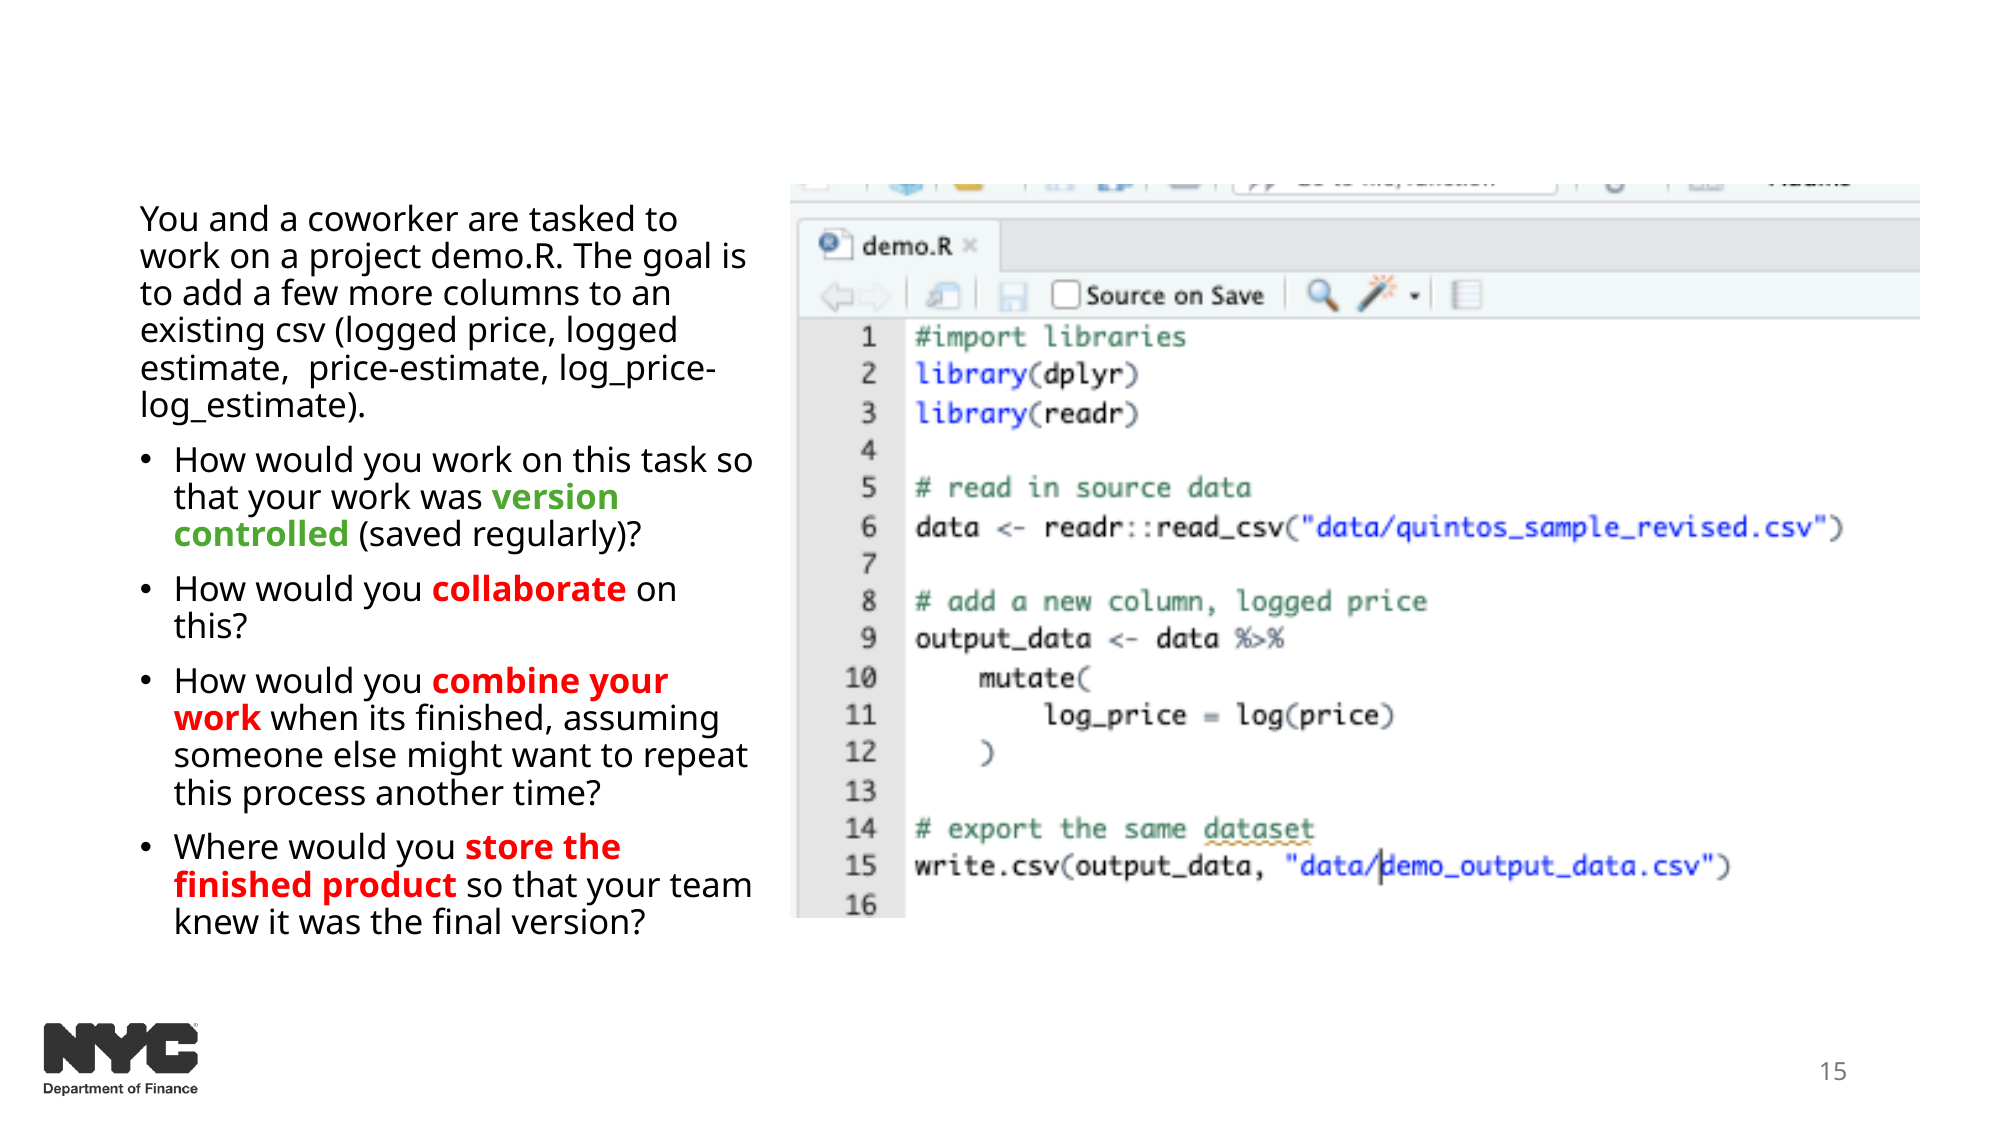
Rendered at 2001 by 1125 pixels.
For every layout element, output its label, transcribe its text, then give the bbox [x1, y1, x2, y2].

picture [790, 184, 1921, 919]
text_box You and a coworker are tasked to work on a project demo.R. The goal is to add a few more columns to an existing csv (logged price, logged estimate, price-estimate, log_price-log_estimate). How would you work on this task so that your work was version controlled (saved regularly)? How would you collaborate on this? How would you combine your work when its finished, assuming someone else might want to repeat this process another time? Where would you store the finished product so that your team knew it was the final version? [125, 193, 771, 959]
picture [28, 1000, 222, 1114]
slide_number 15 [1412, 1042, 1863, 1103]
